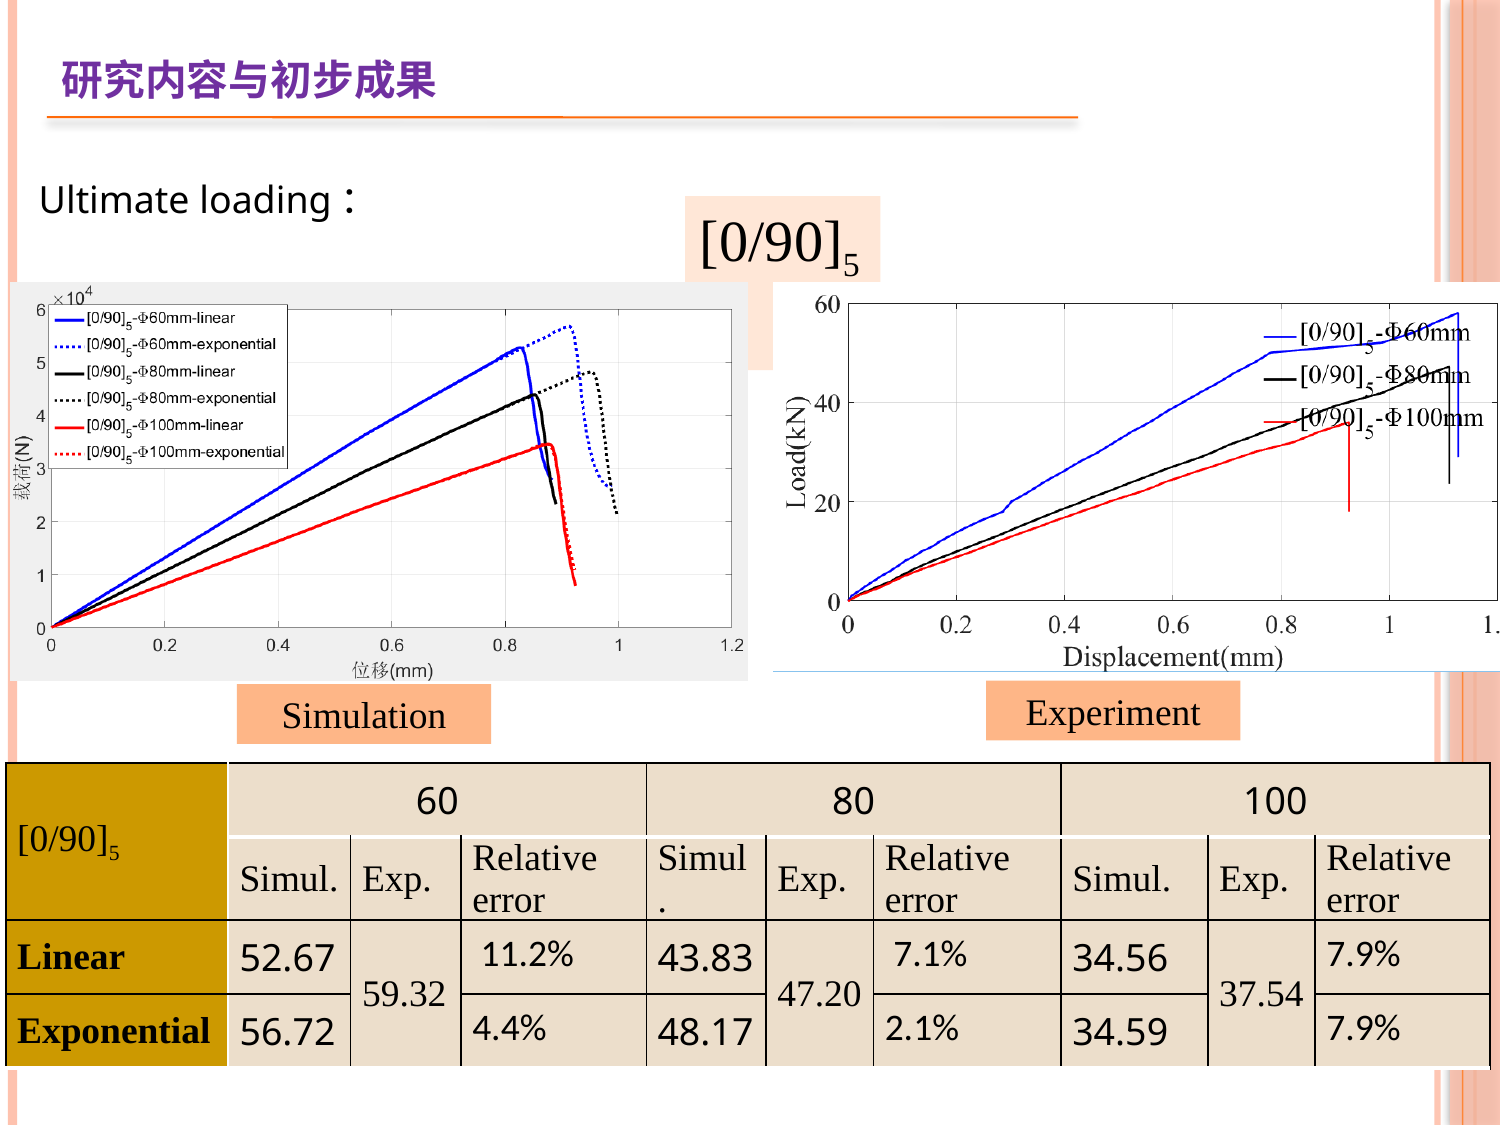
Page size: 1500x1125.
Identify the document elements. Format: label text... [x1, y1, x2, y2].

text_box [0/90]5 [685, 196, 881, 371]
table_cell Exponential [7, 995, 227, 1066]
table_cell 59.32 [351, 921, 460, 1066]
table_cell 7.9% [1316, 995, 1489, 1066]
table_cell 56.72 [229, 995, 350, 1066]
table_cell Linear [7, 921, 227, 993]
text_box Experiment [986, 682, 1241, 741]
text_box Ultimate loading： [23, 169, 492, 229]
table_cell Simul. [1062, 839, 1207, 919]
table_cell 11.2% [462, 921, 646, 993]
text_box Simulation [236, 691, 492, 744]
table_cell Exp. [767, 839, 873, 919]
picture [9, 281, 749, 681]
table_cell Exp. [1209, 839, 1314, 919]
table_cell Relative error [874, 839, 1060, 919]
table_cell 48.17 [647, 995, 765, 1066]
table_cell 37.54 [1209, 921, 1314, 1066]
table_cell Relative error [462, 839, 646, 919]
table_cell 7.1% [874, 921, 1060, 993]
table_cell Simul. [229, 839, 350, 919]
table_header [0/90]5 [7, 764, 227, 919]
table_cell 7.9% [1316, 921, 1489, 993]
table_cell 34.59 [1062, 995, 1207, 1066]
table_header 80 [647, 764, 1060, 835]
table_cell Exp. [351, 839, 460, 919]
picture [773, 281, 1500, 673]
table_header 60 [229, 764, 646, 835]
table_cell Simul. [647, 839, 765, 919]
table_cell 34.56 [1062, 921, 1207, 993]
table_header 100 [1062, 764, 1489, 835]
text_box 研究内容与初步成果 [46, 46, 1164, 164]
table_cell Relative error [1316, 839, 1489, 919]
table_cell 2.1% [874, 995, 1060, 1066]
table_cell 47.20 [767, 921, 873, 1066]
table_cell 43.83 [647, 921, 765, 993]
table_cell 52.67 [229, 921, 350, 993]
table_cell 4.4% [462, 995, 646, 1066]
